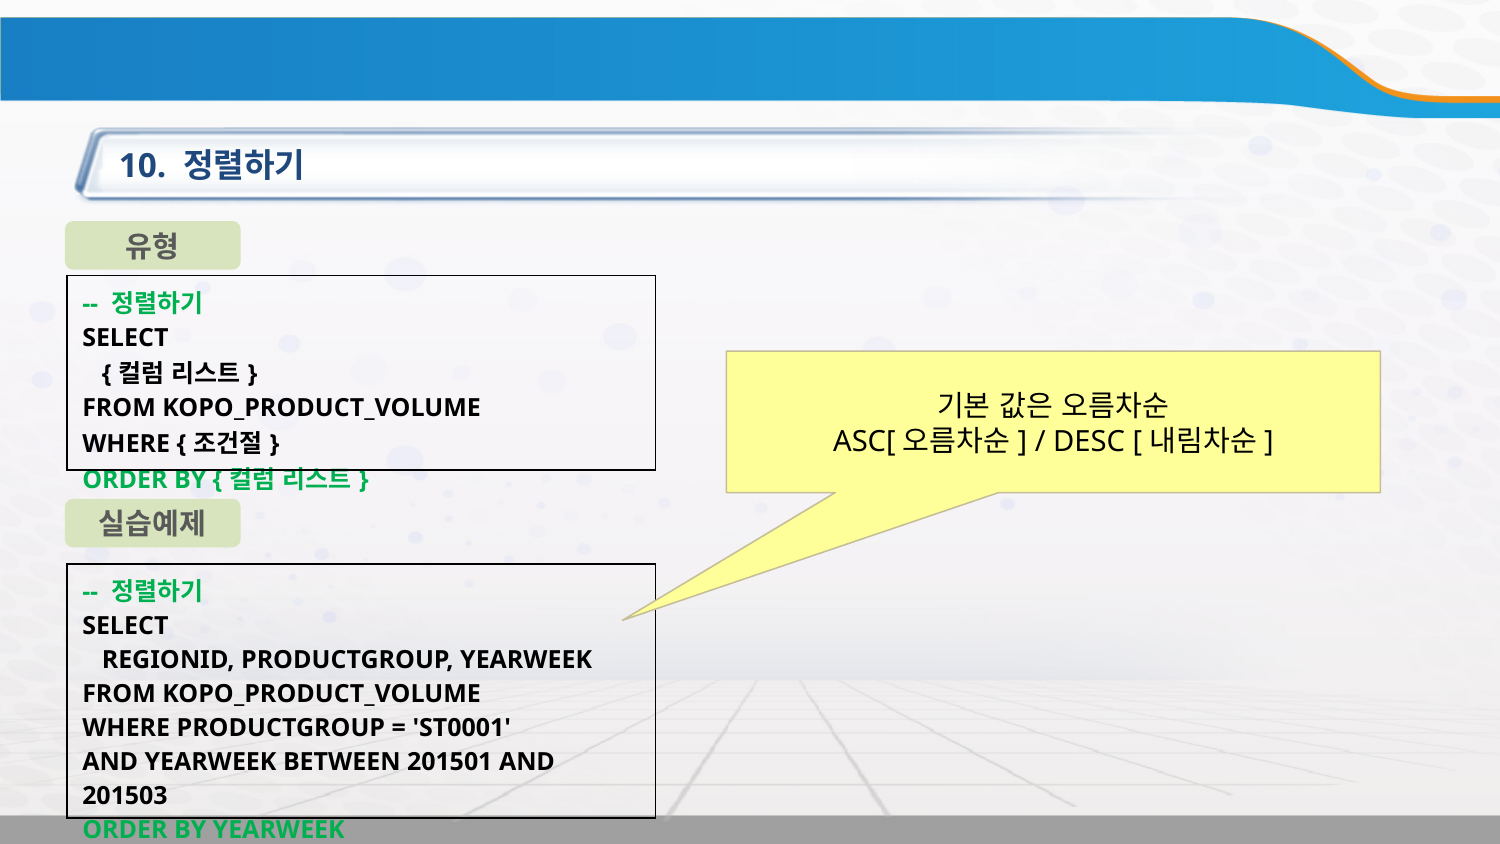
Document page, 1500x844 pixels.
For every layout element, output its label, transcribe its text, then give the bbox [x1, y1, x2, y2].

table_header -- 정렬하기 SELECT {컬럼 리스트} FROM KOPO_PRODUCT_VOLUME WHERE {조건절} ORDER BY {컬럼 리스트} [68, 276, 655, 469]
text_box 유형 [64, 221, 241, 270]
text_box 기본 값은 오름차순 ASC[오름차순] / DESC [내림차순] [622, 351, 1381, 621]
text_box 2. 데이터 조회하기 [29, 0, 1175, 103]
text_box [74, 126, 1289, 208]
text_box 실습예제 [64, 498, 241, 548]
table_header -- 정렬하기 SELECT REGIONID, PRODUCTGROUP, YEARWEEK FROM KOPO_PRODUCT_VOLUME WHERE PRODUCTGROUP = 'ST0001' AND YEARWEEK BETWEEN 201501 AND 201503 ORDER BY YEARWEEK [68, 565, 655, 817]
picture [0, 0, 1500, 844]
